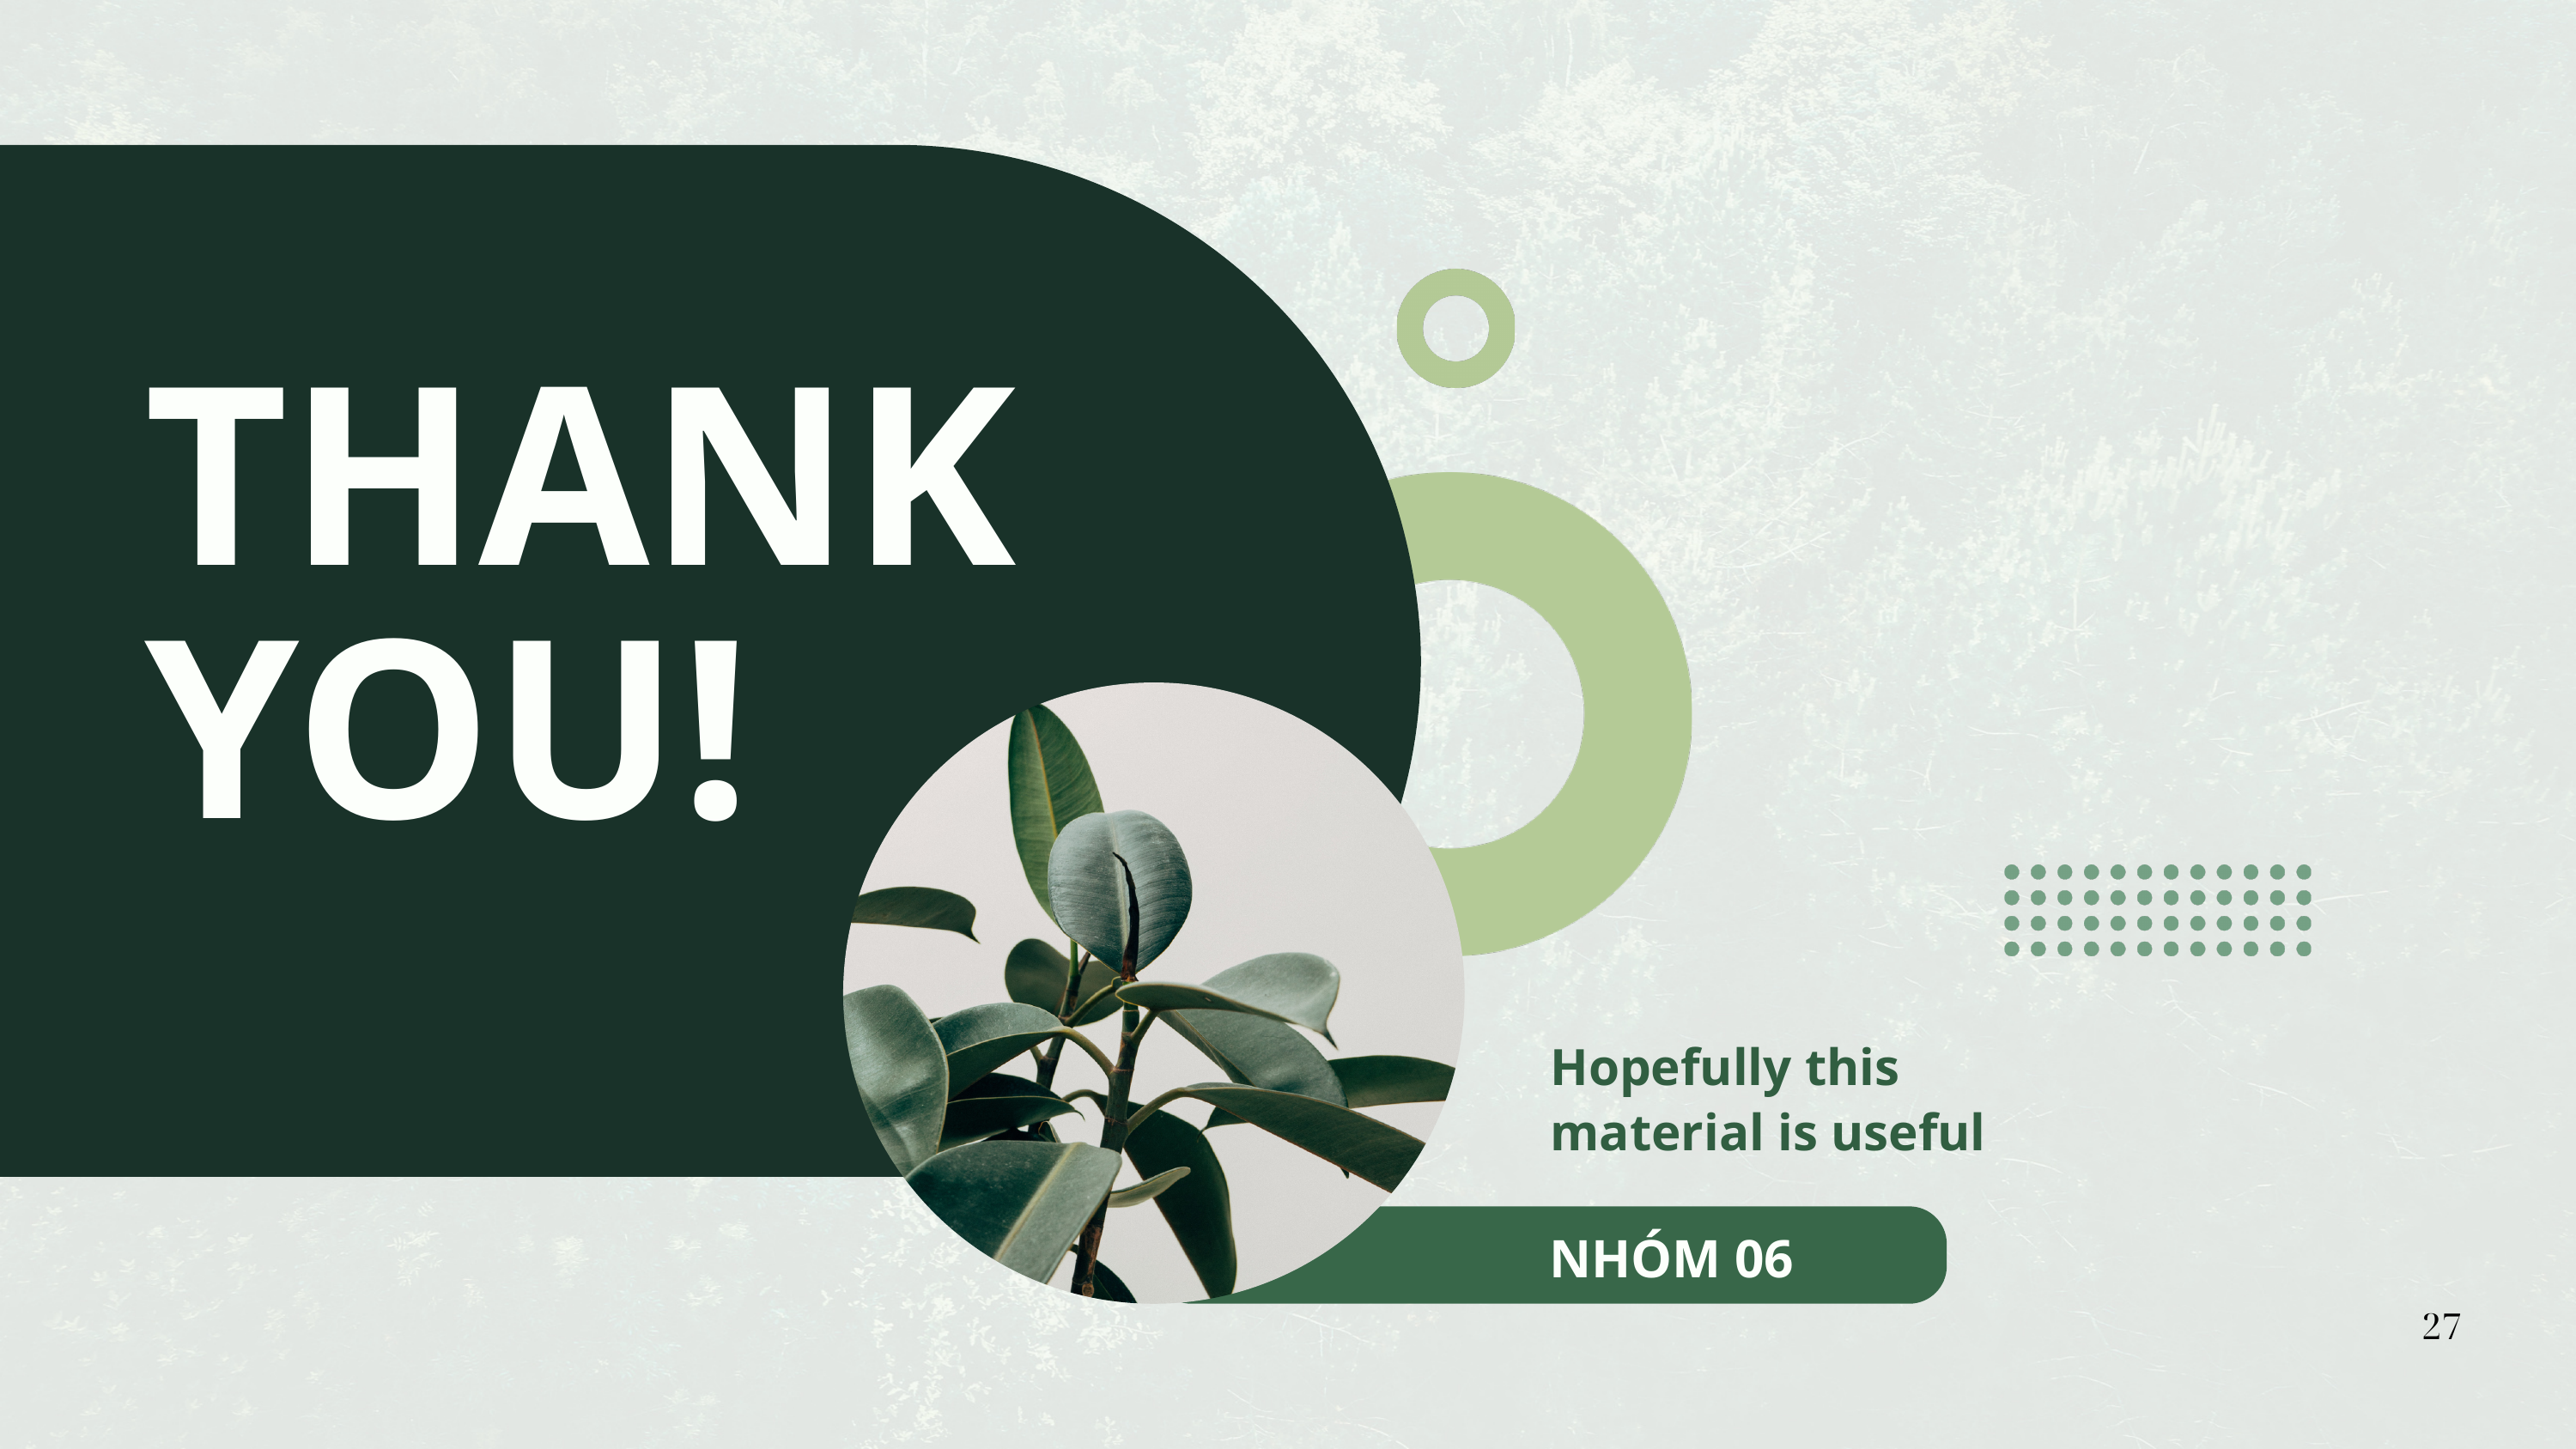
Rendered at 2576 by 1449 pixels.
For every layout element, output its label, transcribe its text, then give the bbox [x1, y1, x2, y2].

text_box [0, 0, 2576, 1449]
text_box Hopefully this material is useful [1550, 1029, 2047, 1161]
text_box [1470, 1206, 1947, 1304]
text_box [1396, 269, 1516, 388]
text_box [1386, 472, 1692, 956]
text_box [144, 0, 1178, 1421]
text_box [2004, 864, 2312, 956]
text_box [842, 682, 1465, 1304]
text_box 27 [2421, 1296, 2462, 1348]
